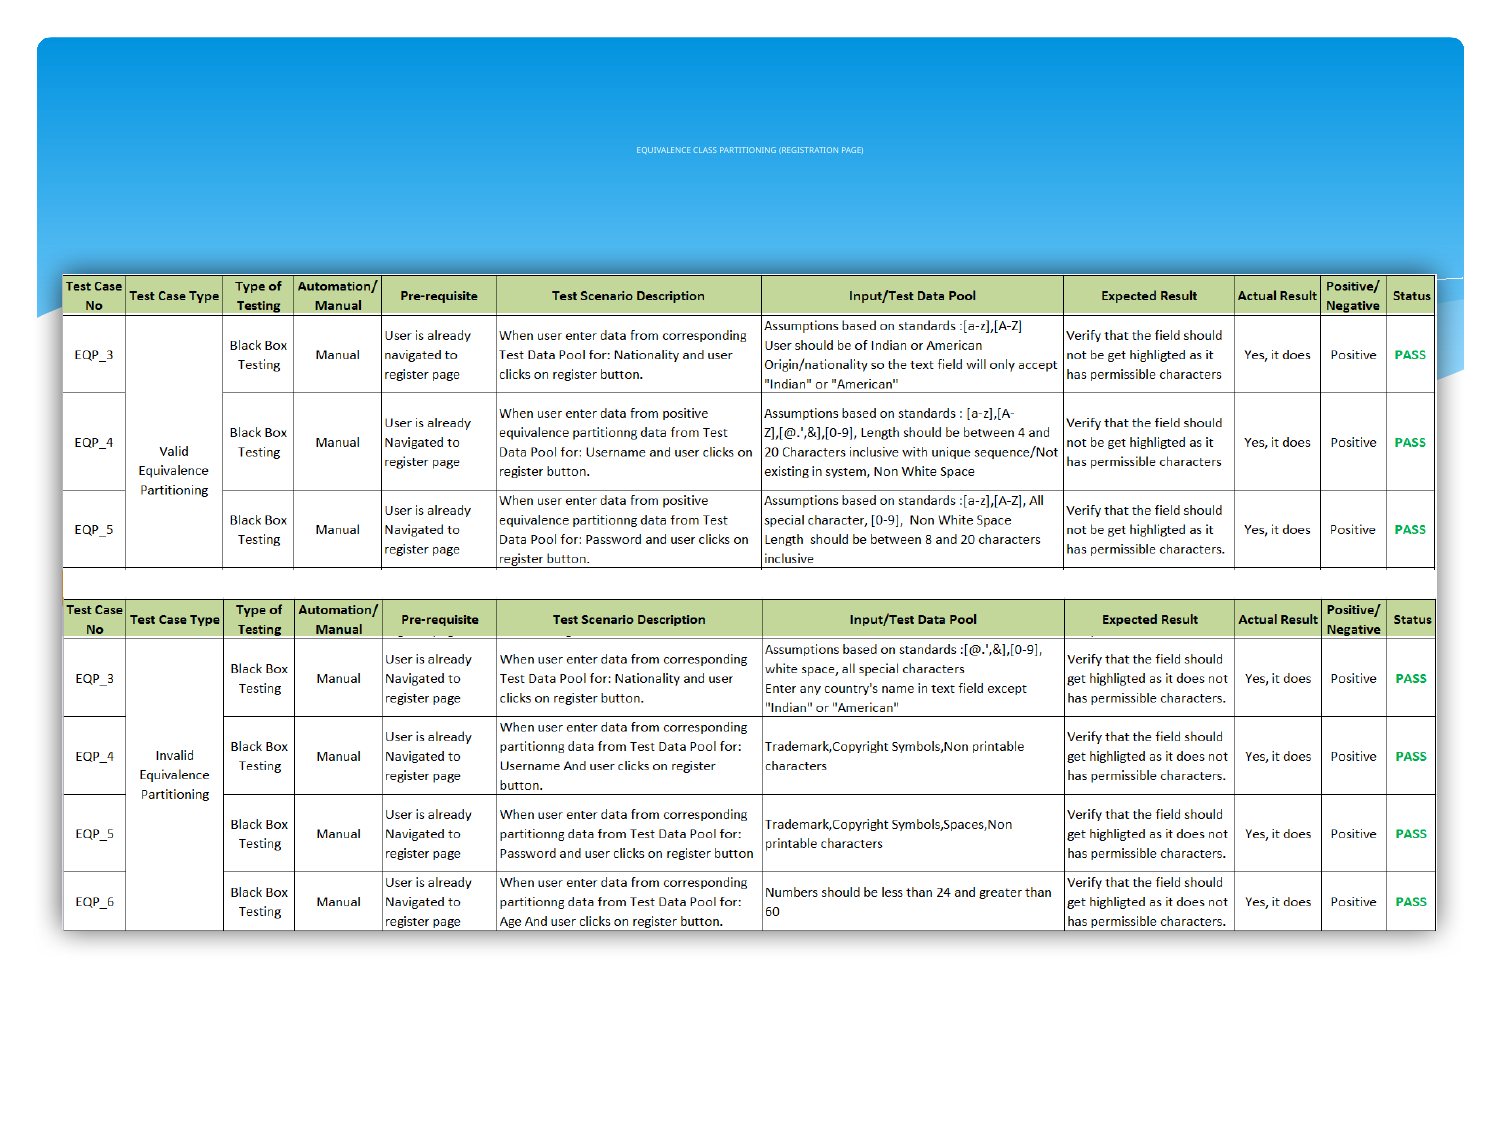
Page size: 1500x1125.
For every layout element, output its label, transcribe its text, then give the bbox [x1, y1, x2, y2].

picture [62, 274, 1437, 932]
title EQUIVALENCE CLASS PARTITIONING (REGISTRATION PAGE) [75, 137, 1425, 163]
